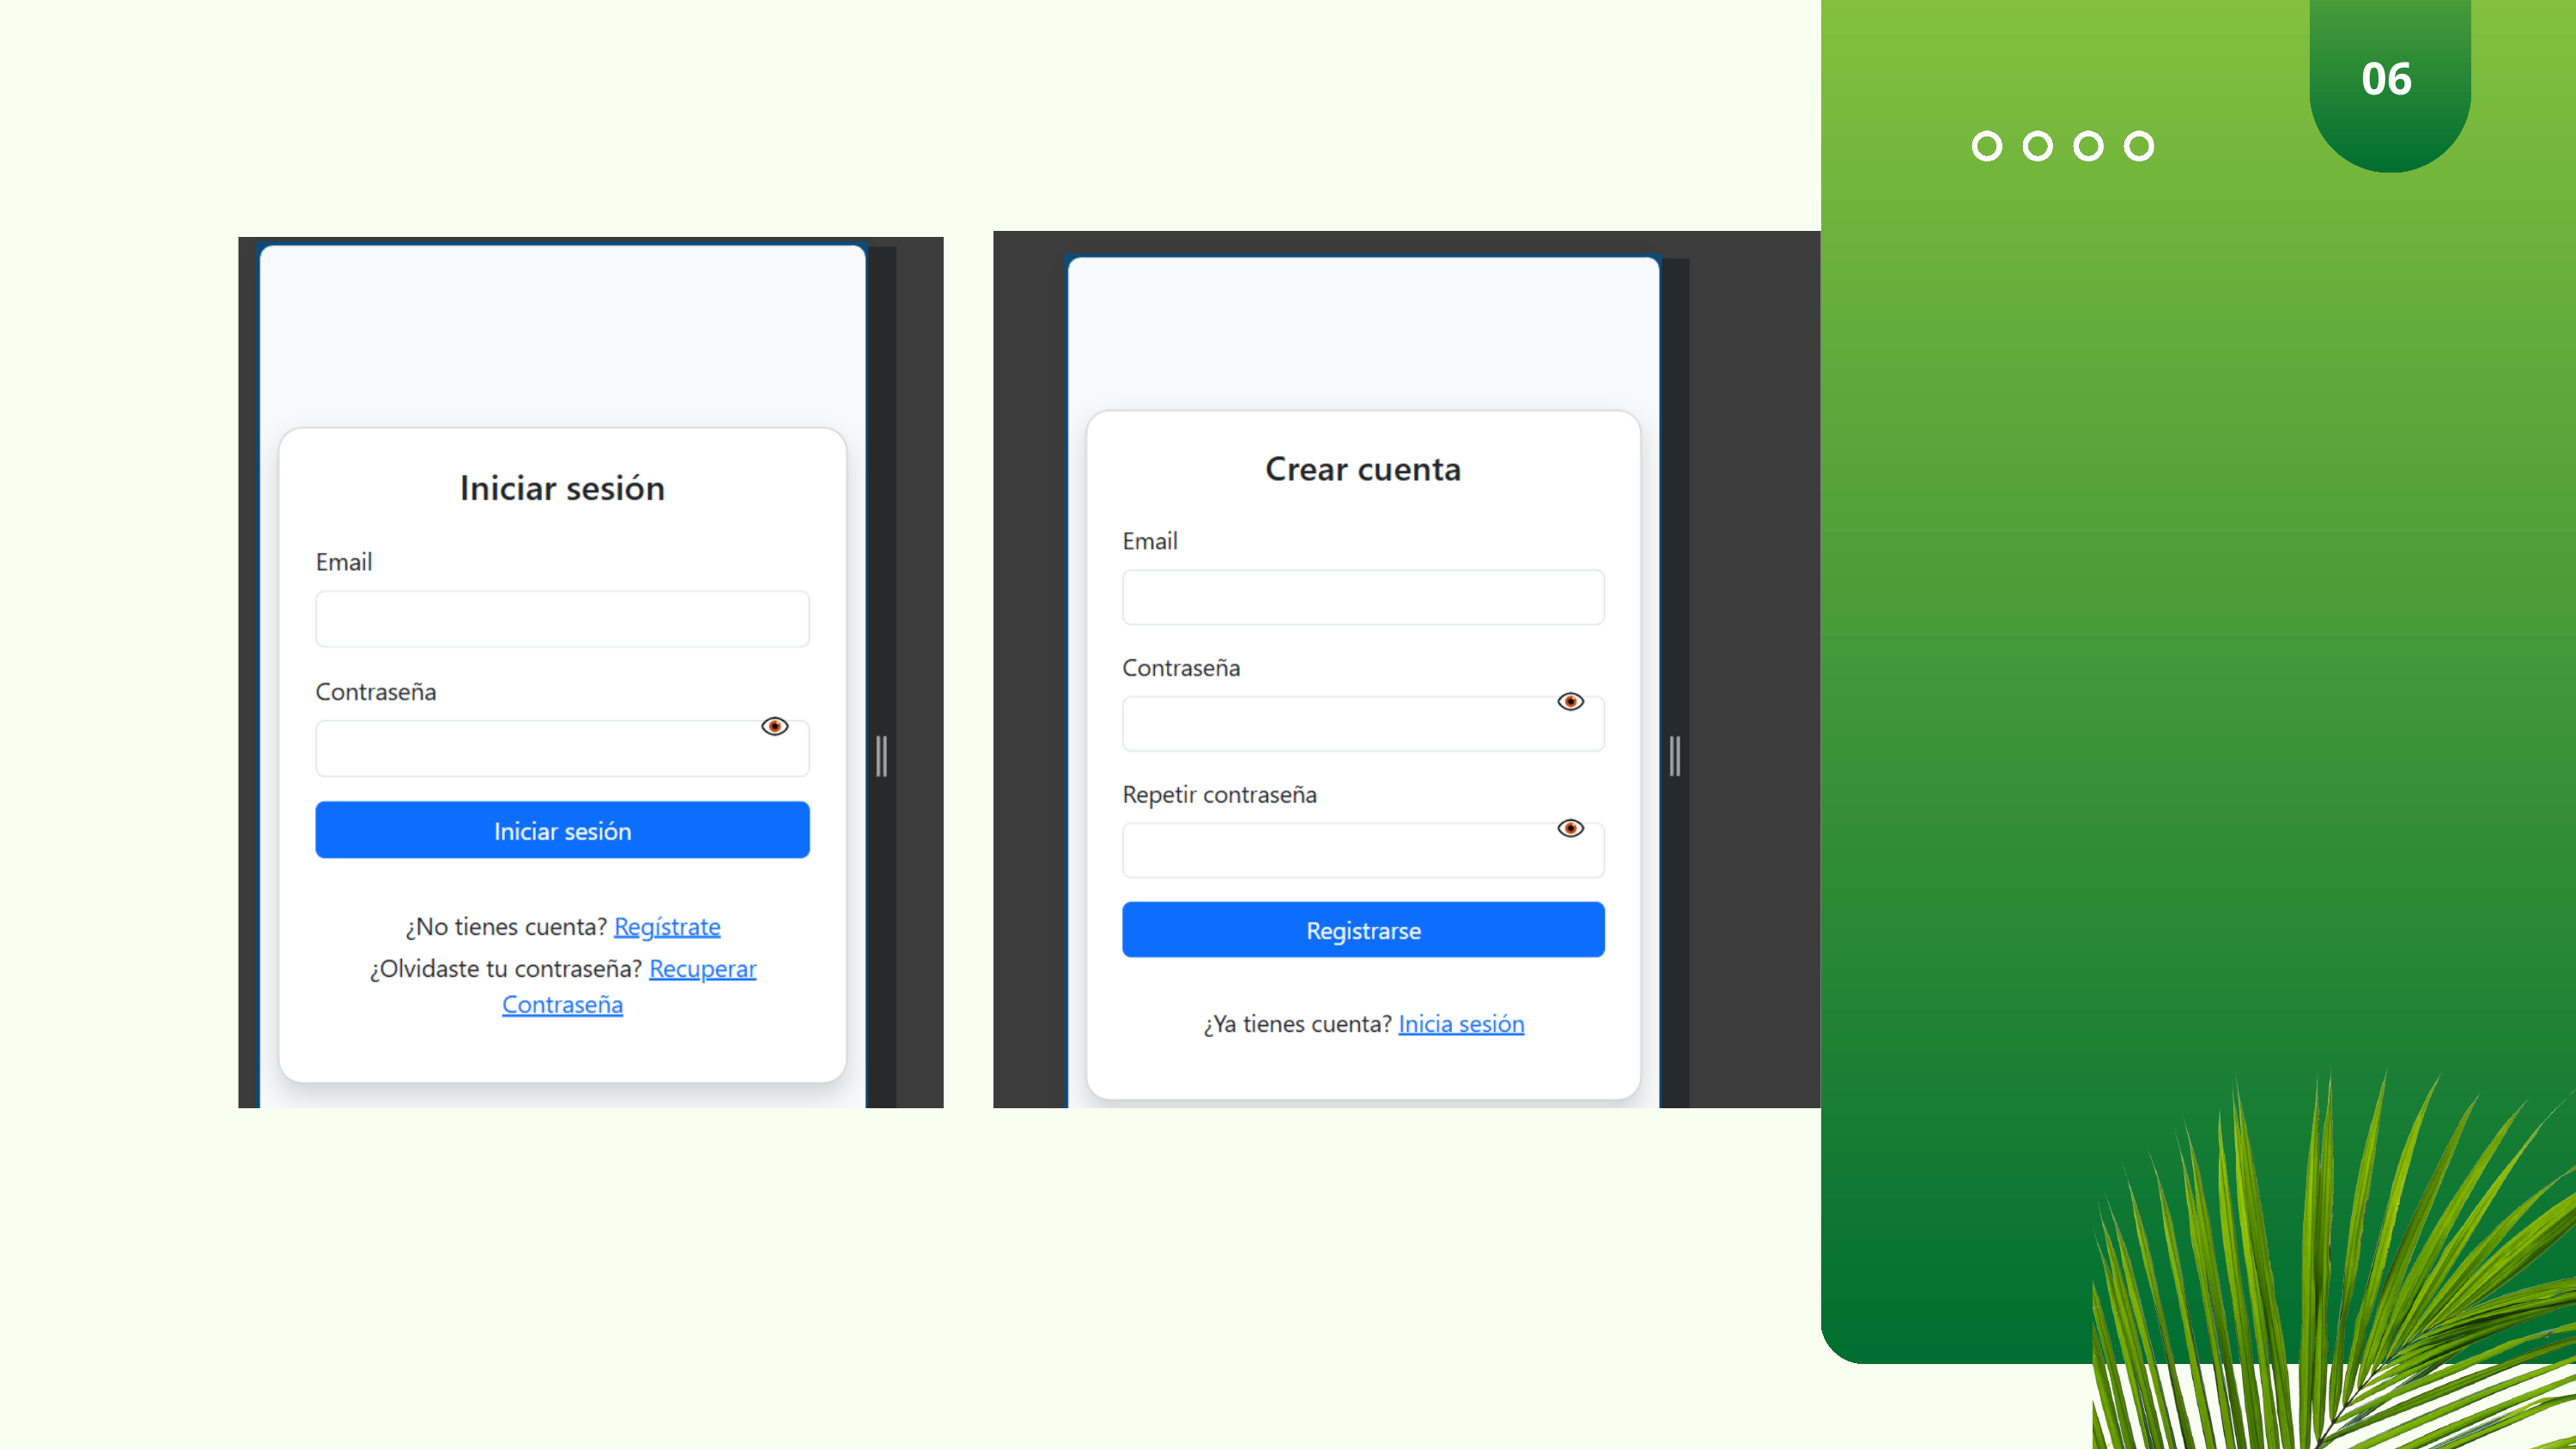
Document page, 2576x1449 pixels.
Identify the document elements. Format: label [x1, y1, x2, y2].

text_box [2093, 1372, 2576, 1449]
text_box [1820, 0, 2576, 1364]
text_box [238, 237, 944, 1108]
text_box [2309, 0, 2472, 173]
text_box [993, 231, 1816, 1108]
